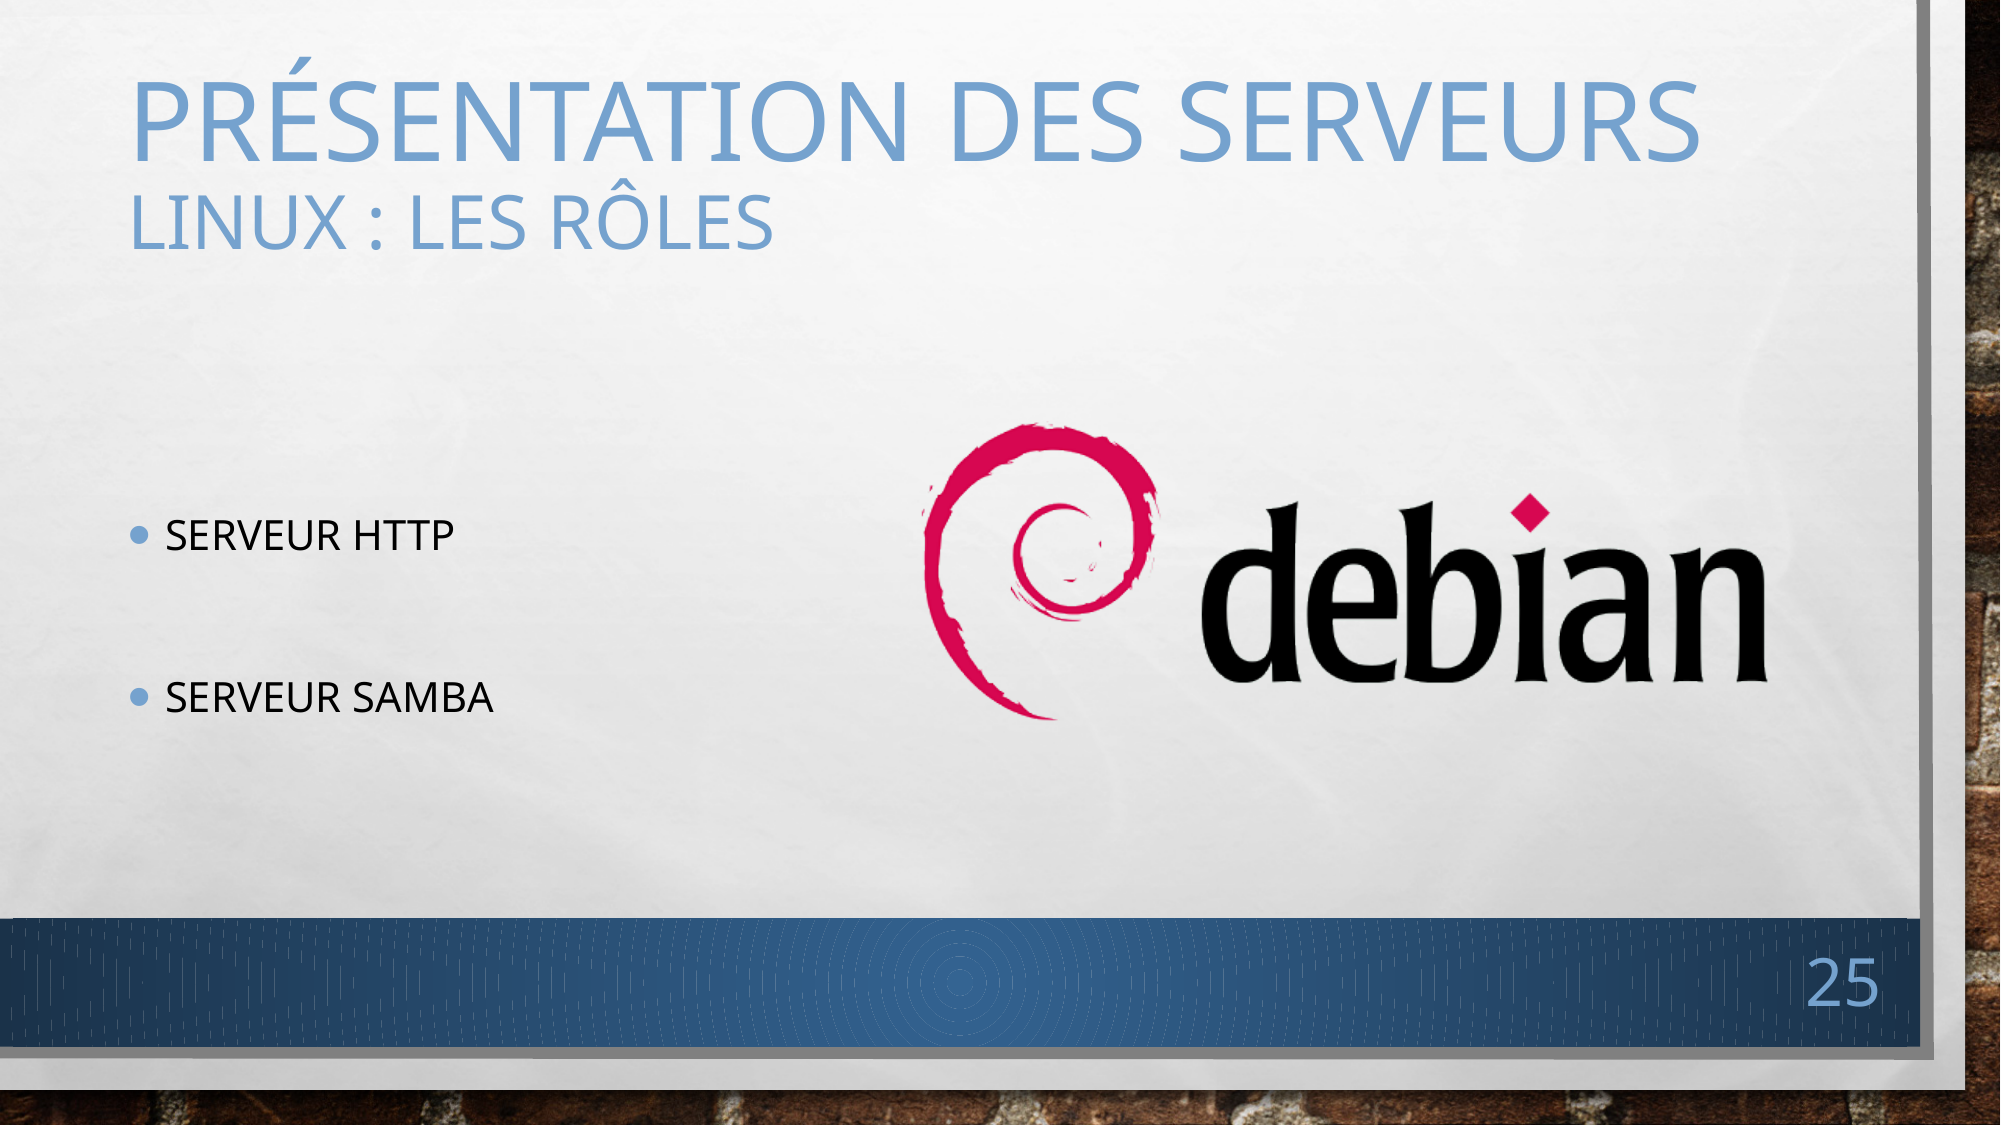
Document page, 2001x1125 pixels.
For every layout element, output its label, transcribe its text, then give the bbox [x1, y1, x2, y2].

picture [0, 0, 2000, 1125]
list Serveur http Serveur samba [112, 338, 1210, 882]
picture [864, 421, 1818, 735]
slide_number 25 [1769, 944, 1919, 1027]
title Présentation des serveurs linux : les rôles [112, 26, 1818, 305]
